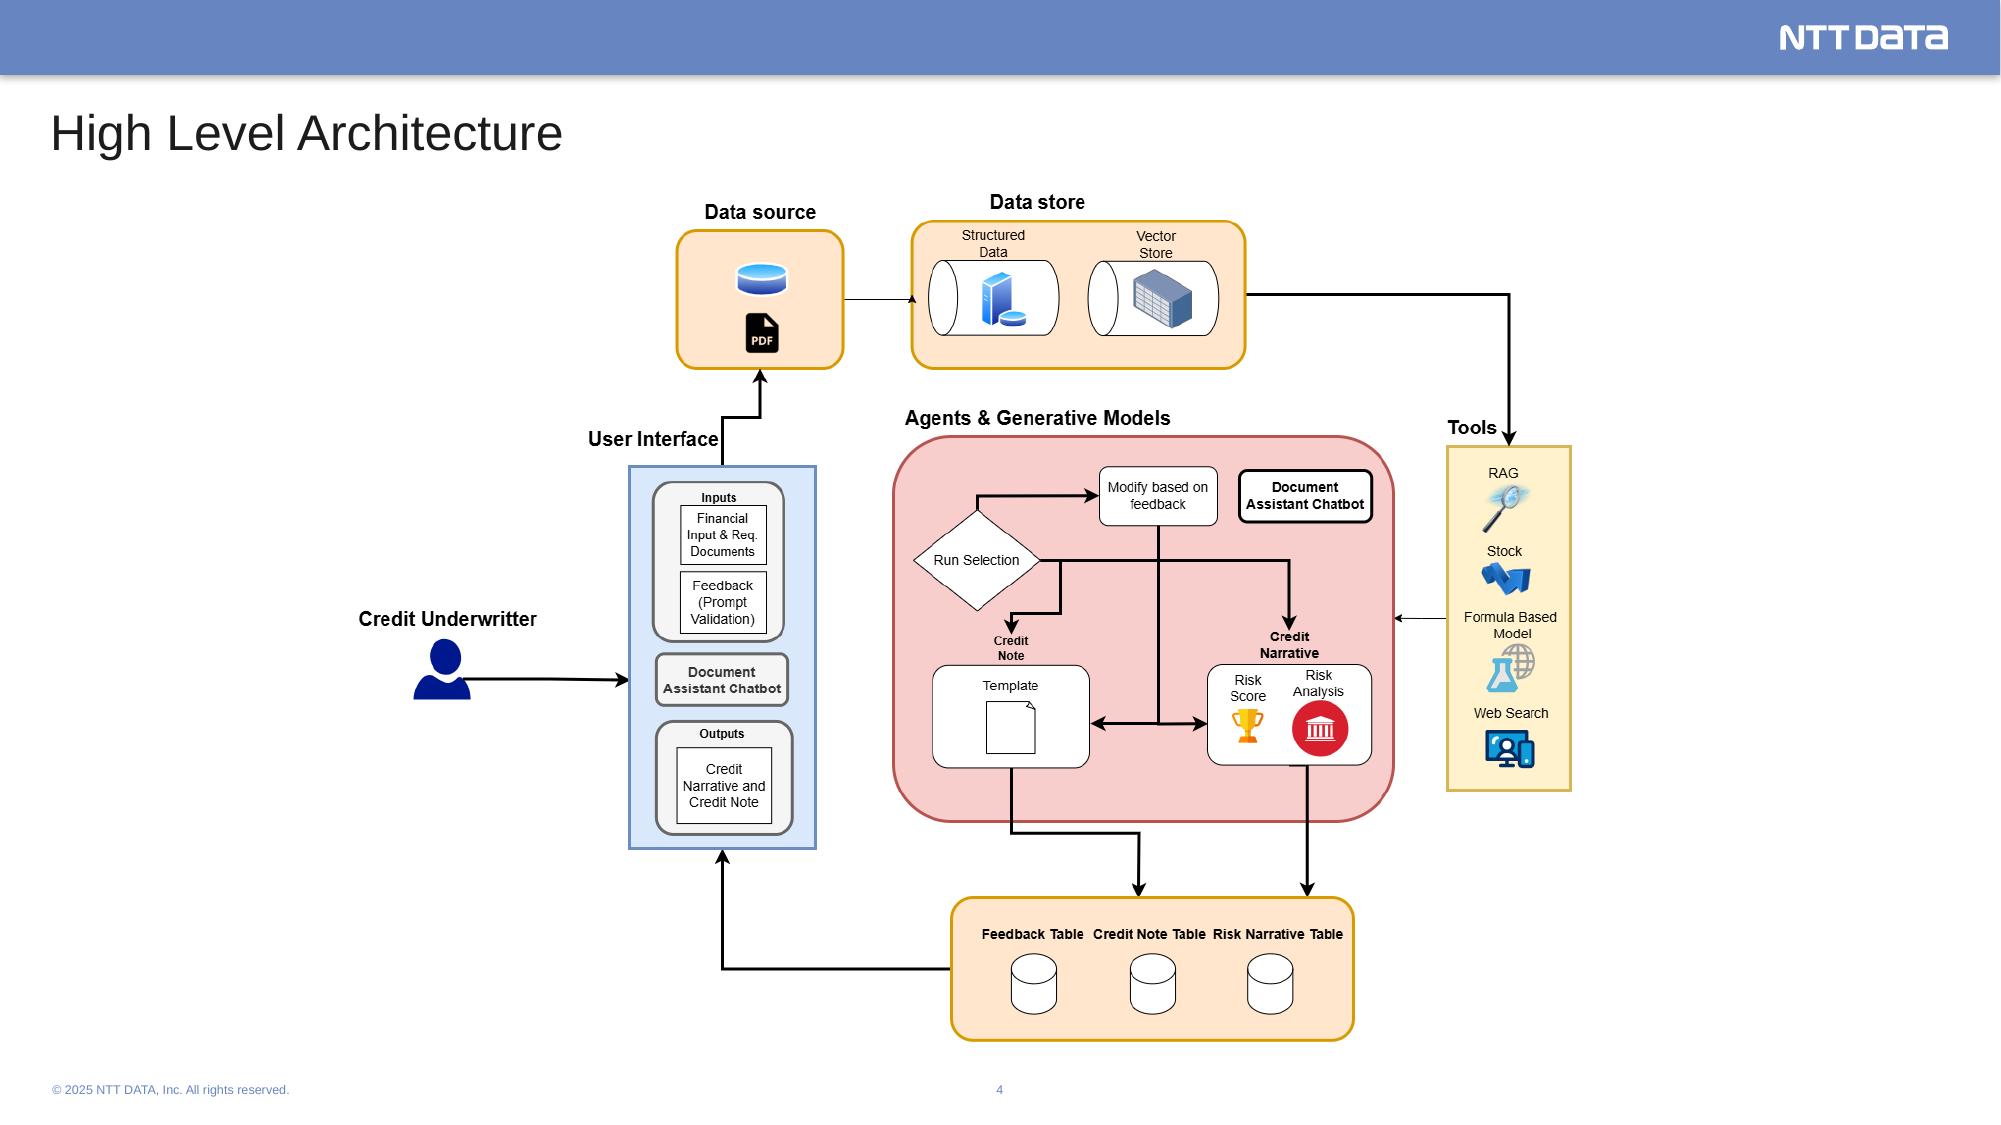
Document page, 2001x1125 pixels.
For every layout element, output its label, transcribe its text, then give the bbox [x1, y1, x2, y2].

title High Level Architecture [50, 104, 1950, 196]
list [334, 171, 1581, 1051]
slide_number 4 [945, 1075, 1055, 1106]
footer © 2025 NTT DATA, Inc. All rights reserved. [37, 1075, 398, 1106]
